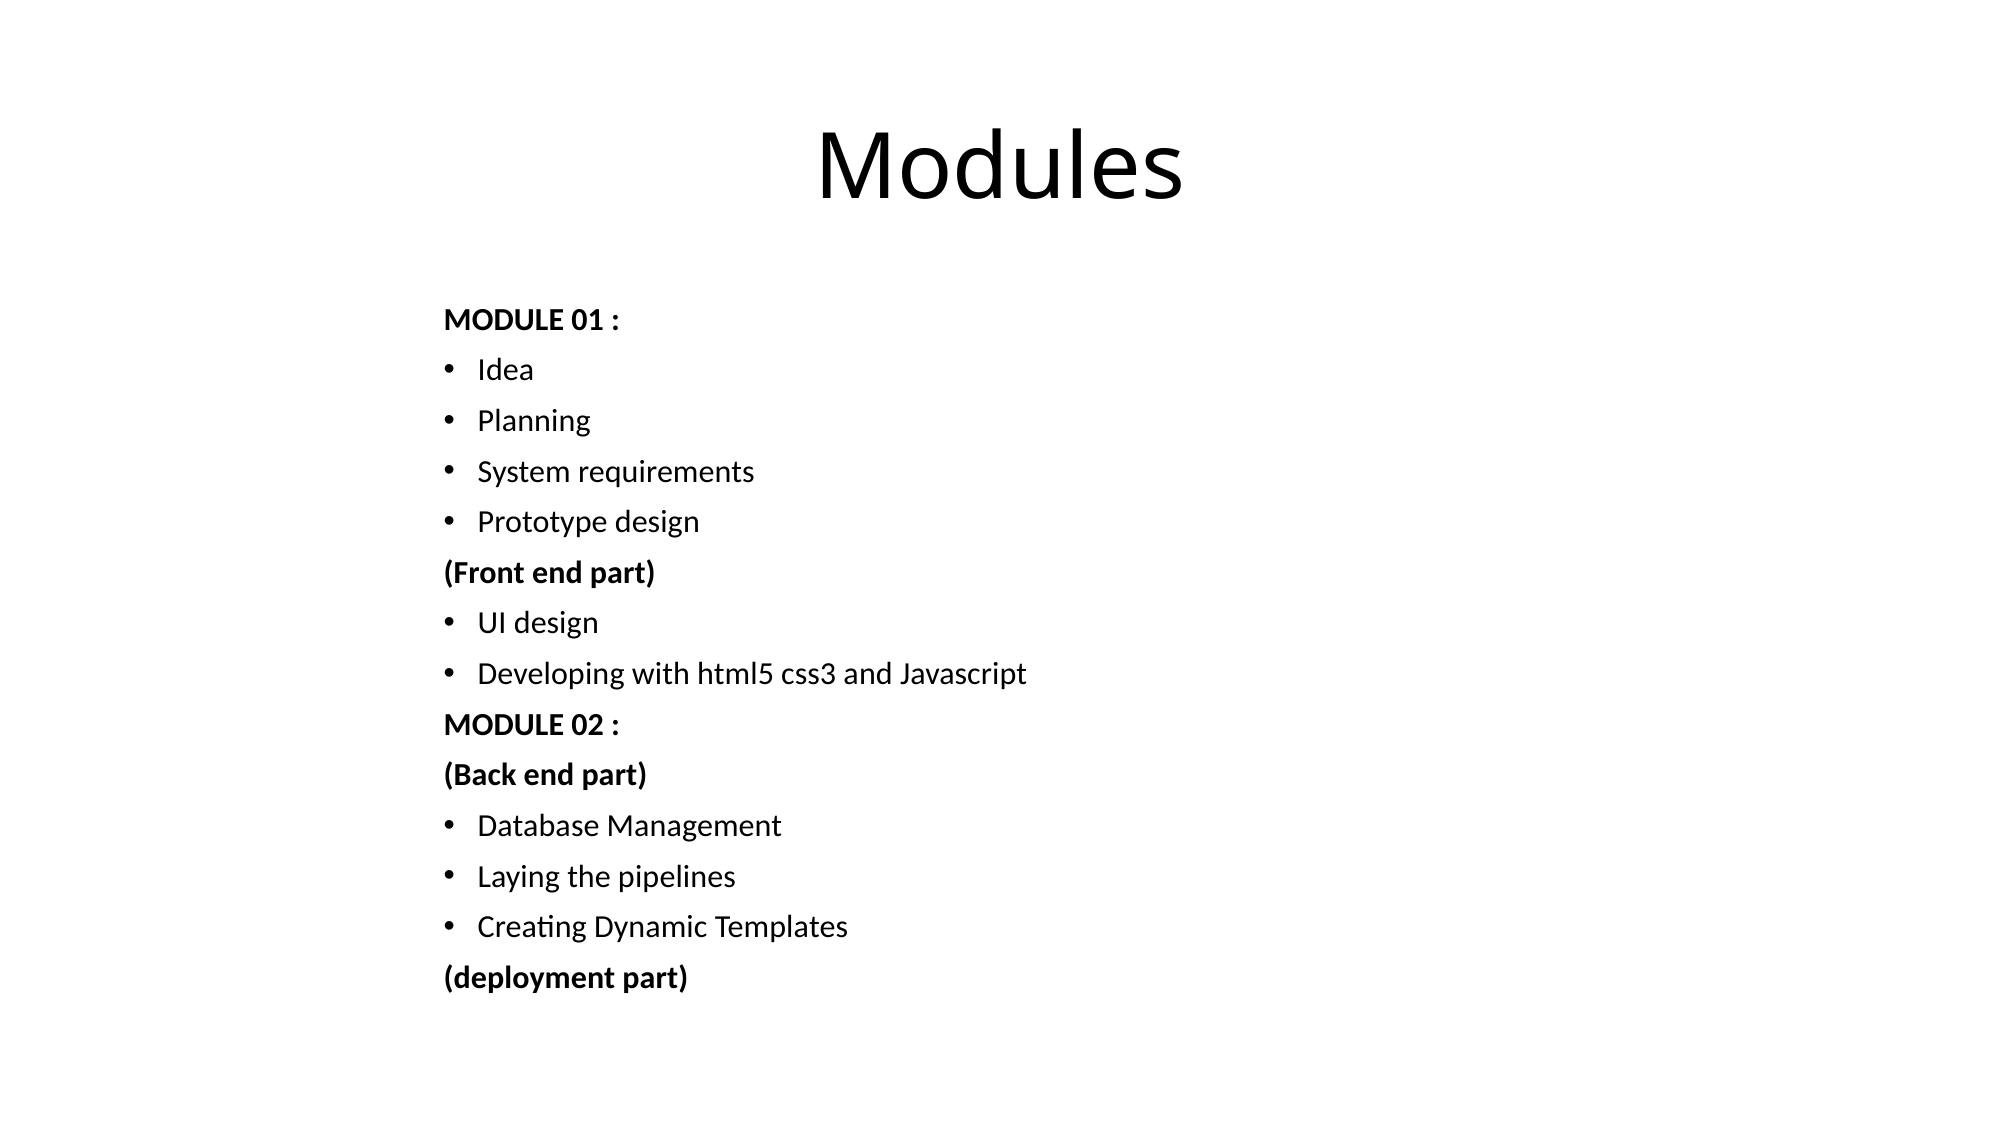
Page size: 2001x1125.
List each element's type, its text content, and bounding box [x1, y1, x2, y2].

list MODULE 01 : Idea Planning System requirements Prototype design (Front end part) UI design Developing with html5 css3 and Javascript MODULE 02 : (Back end part) Database Management Laying the pipelines Creating Dynamic Templates (deployment part) [428, 295, 1253, 1009]
title Modules [137, 59, 1863, 278]
